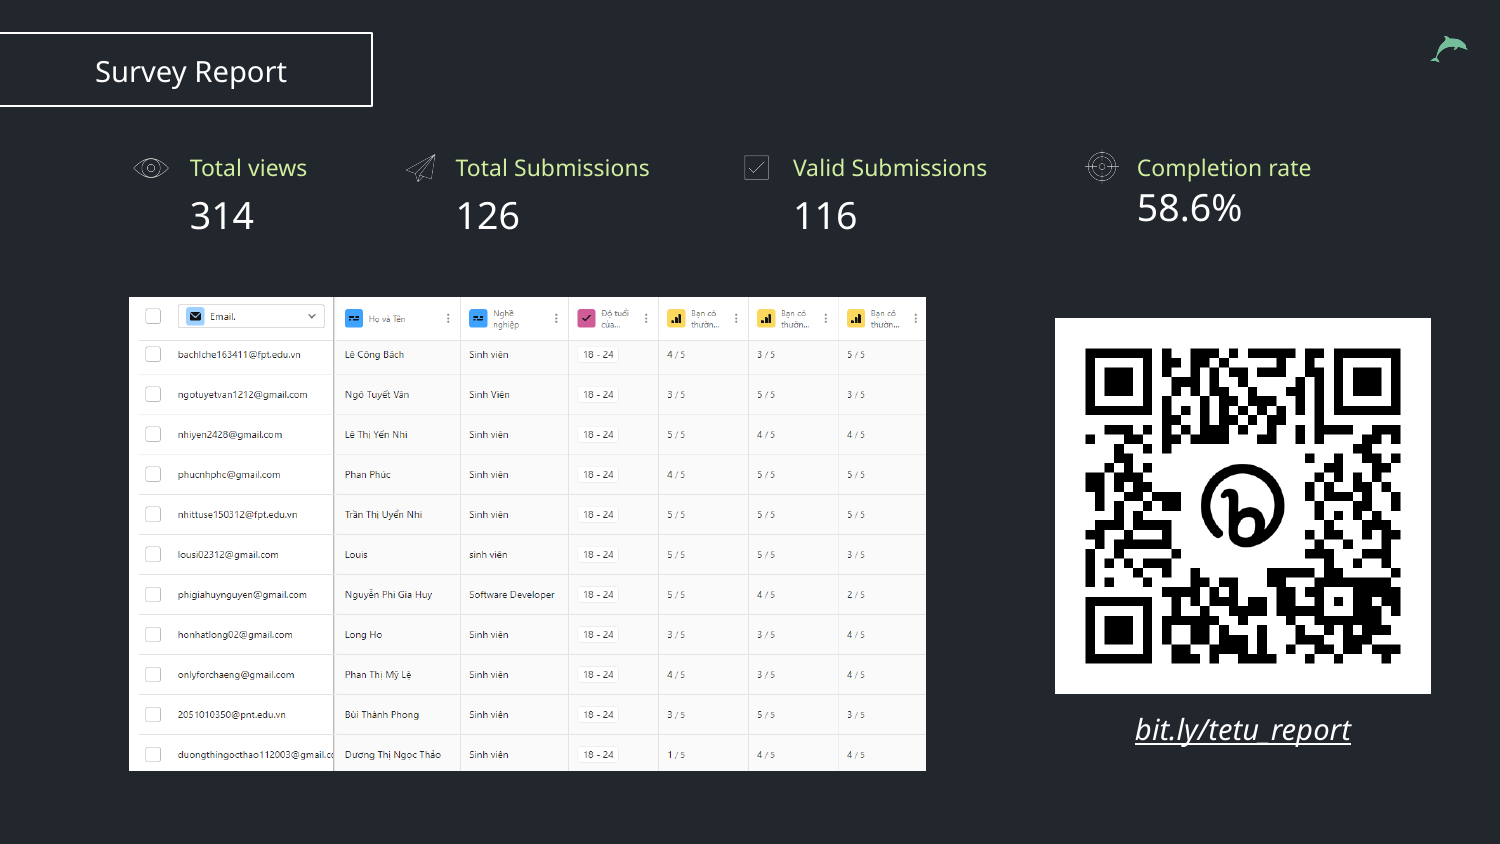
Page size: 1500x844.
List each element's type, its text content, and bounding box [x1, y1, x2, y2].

text_box bit.ly/tetu_report [1037, 692, 1450, 759]
picture [129, 297, 926, 771]
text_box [129, 146, 353, 241]
text_box Survey Report [0, 49, 383, 92]
picture [1055, 318, 1431, 694]
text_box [402, 146, 685, 241]
picture [1430, 36, 1469, 63]
text_box [0, 92, 374, 108]
text_box [0, 31, 374, 49]
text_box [1081, 145, 1376, 233]
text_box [734, 145, 1032, 240]
